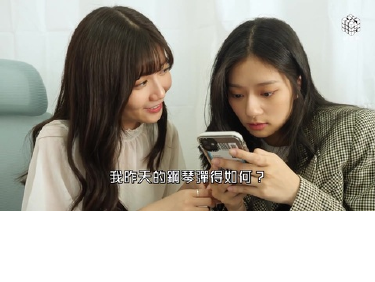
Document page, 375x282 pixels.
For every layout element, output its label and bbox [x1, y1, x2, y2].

picture [0, 0, 375, 212]
